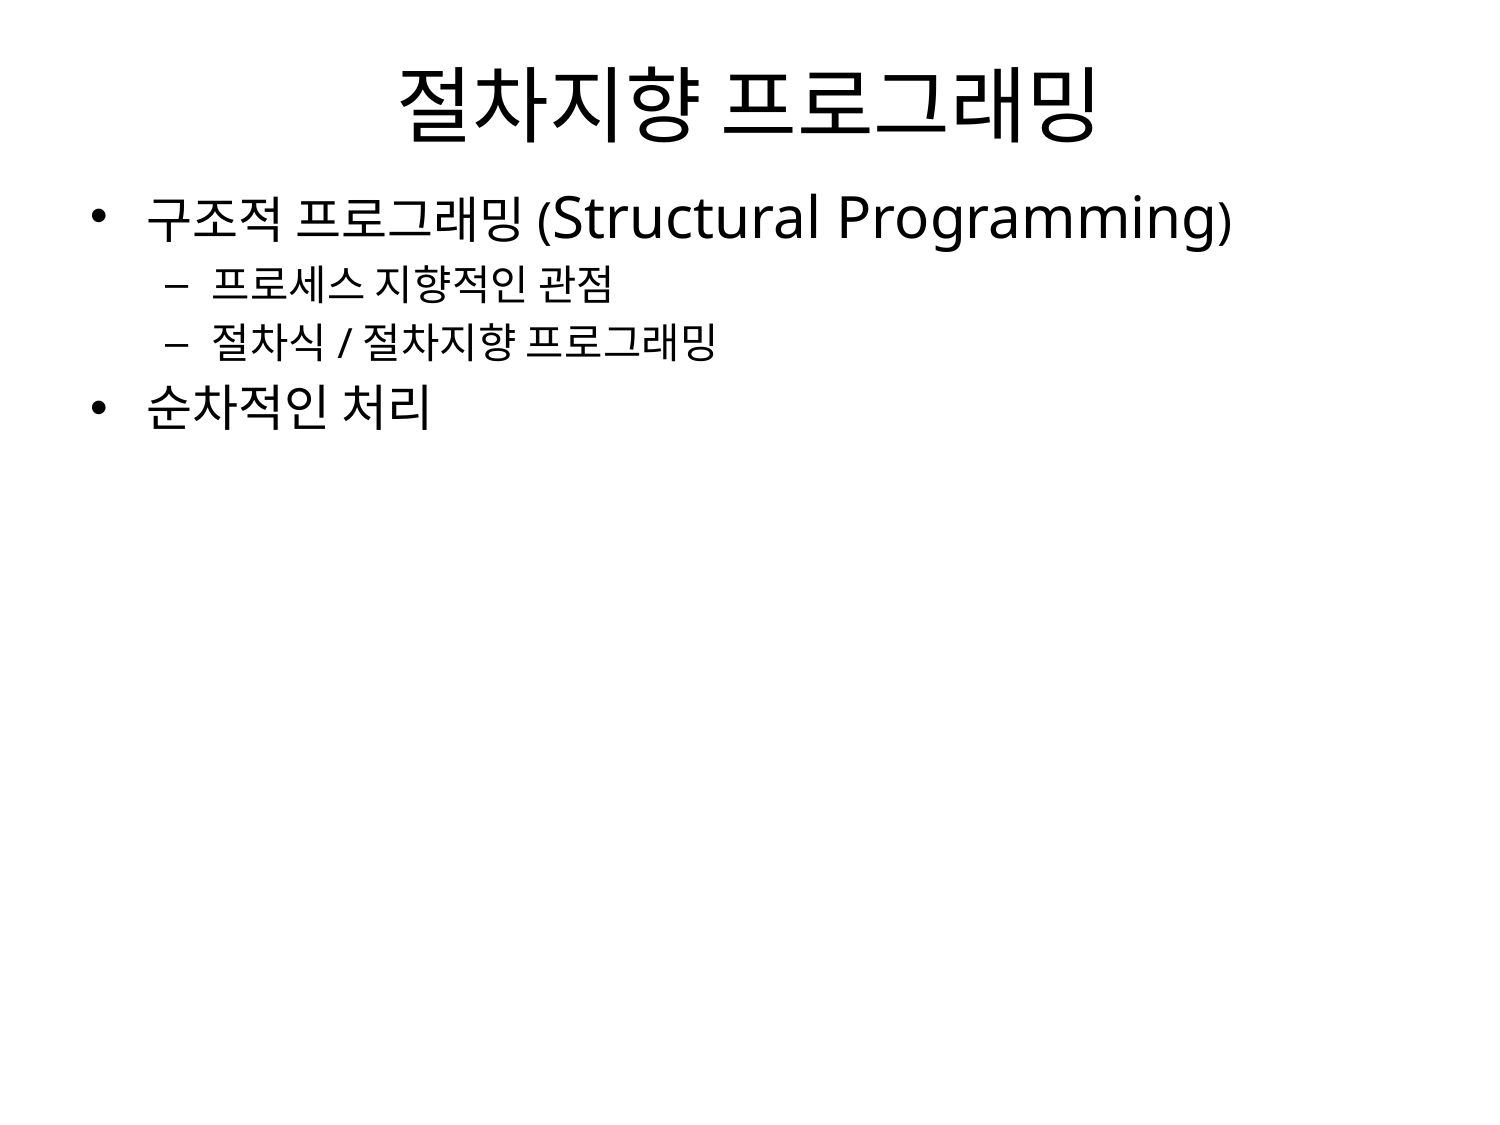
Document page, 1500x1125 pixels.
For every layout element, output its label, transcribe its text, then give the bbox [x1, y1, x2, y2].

title 절차지향 프로그래밍 [75, 45, 1425, 161]
list 구조적 프로그래밍(Structural Programming) 프로세스 지향적인 관점 절차식/절차지향 프로그래밍 순차적인 처리 [75, 172, 1425, 1005]
